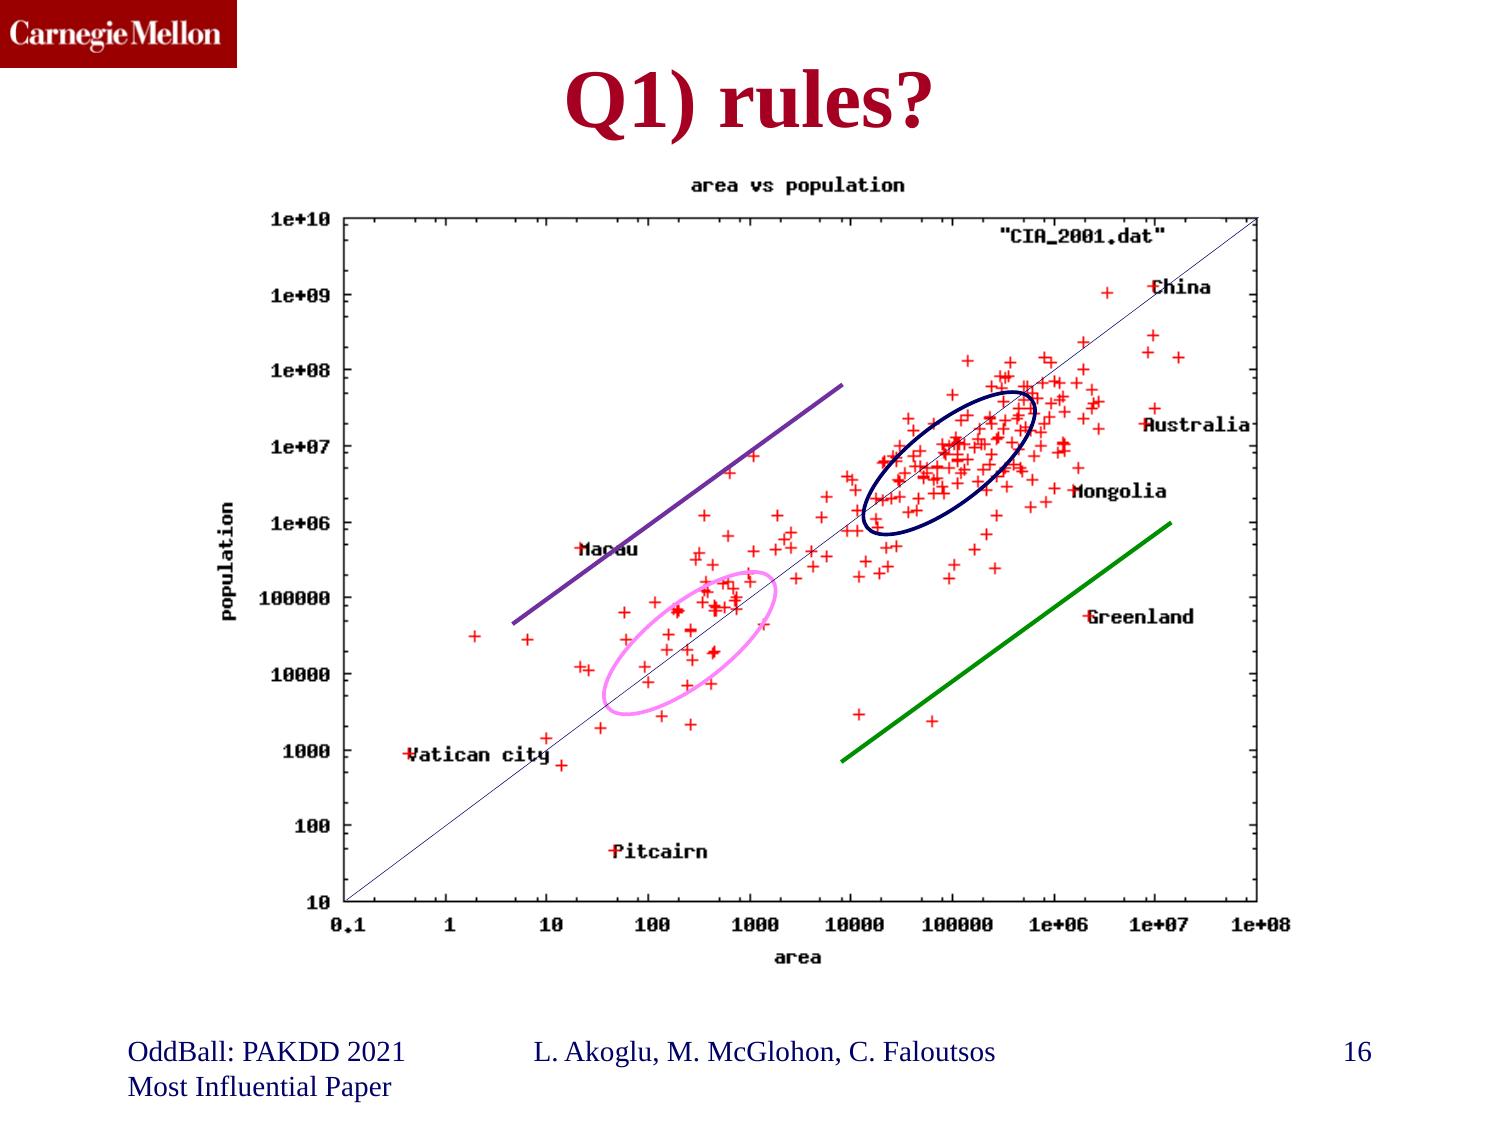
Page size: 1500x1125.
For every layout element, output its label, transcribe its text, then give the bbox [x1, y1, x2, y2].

slide_number 16 [1074, 1024, 1388, 1101]
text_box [346, 216, 1259, 901]
slide_number OddBall: PAKDD 2021 Most Influential Paper [112, 1024, 426, 1101]
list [204, 152, 1292, 969]
footer L. Akoglu, M. McGlohon, C. Faloutsos [512, 1024, 1018, 1101]
picture [0, 0, 112, 68]
title Q1) rules? [112, 0, 1388, 188]
